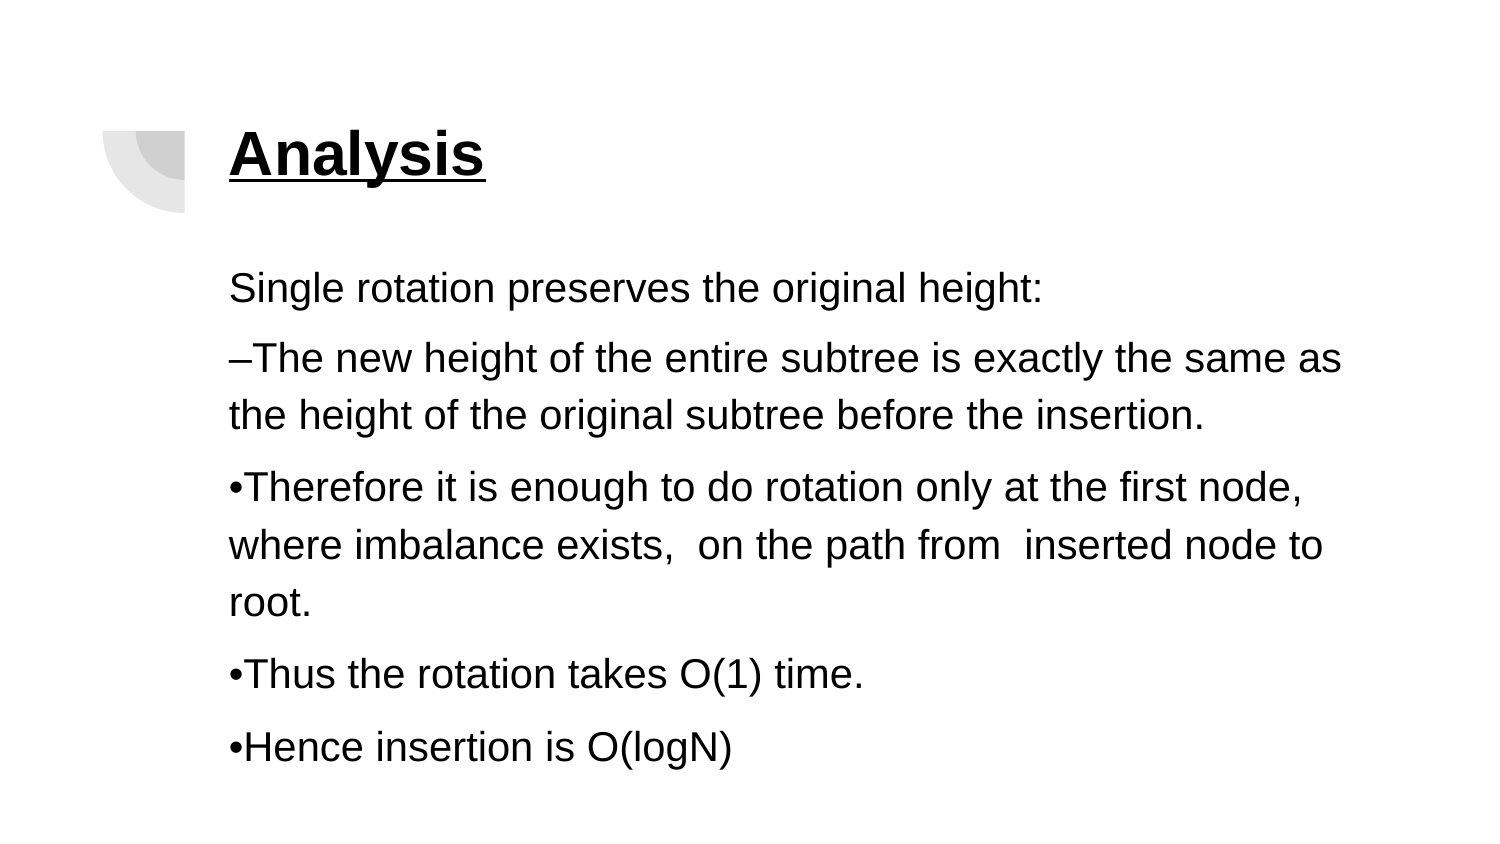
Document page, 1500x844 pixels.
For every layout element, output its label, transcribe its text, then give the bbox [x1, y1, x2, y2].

title Analysis [213, 98, 568, 201]
list Single rotation preserves the original height: –The new height of the entire subtree is exactly the same as the height of the original subtree before the insertion. •Therefore it is enough to do rotation only at the first node, where imbalance exists, on the path from inserted node to root. •Thus the rotation takes O(1) time. •Hence insertion is O(logN) [213, 238, 1368, 802]
